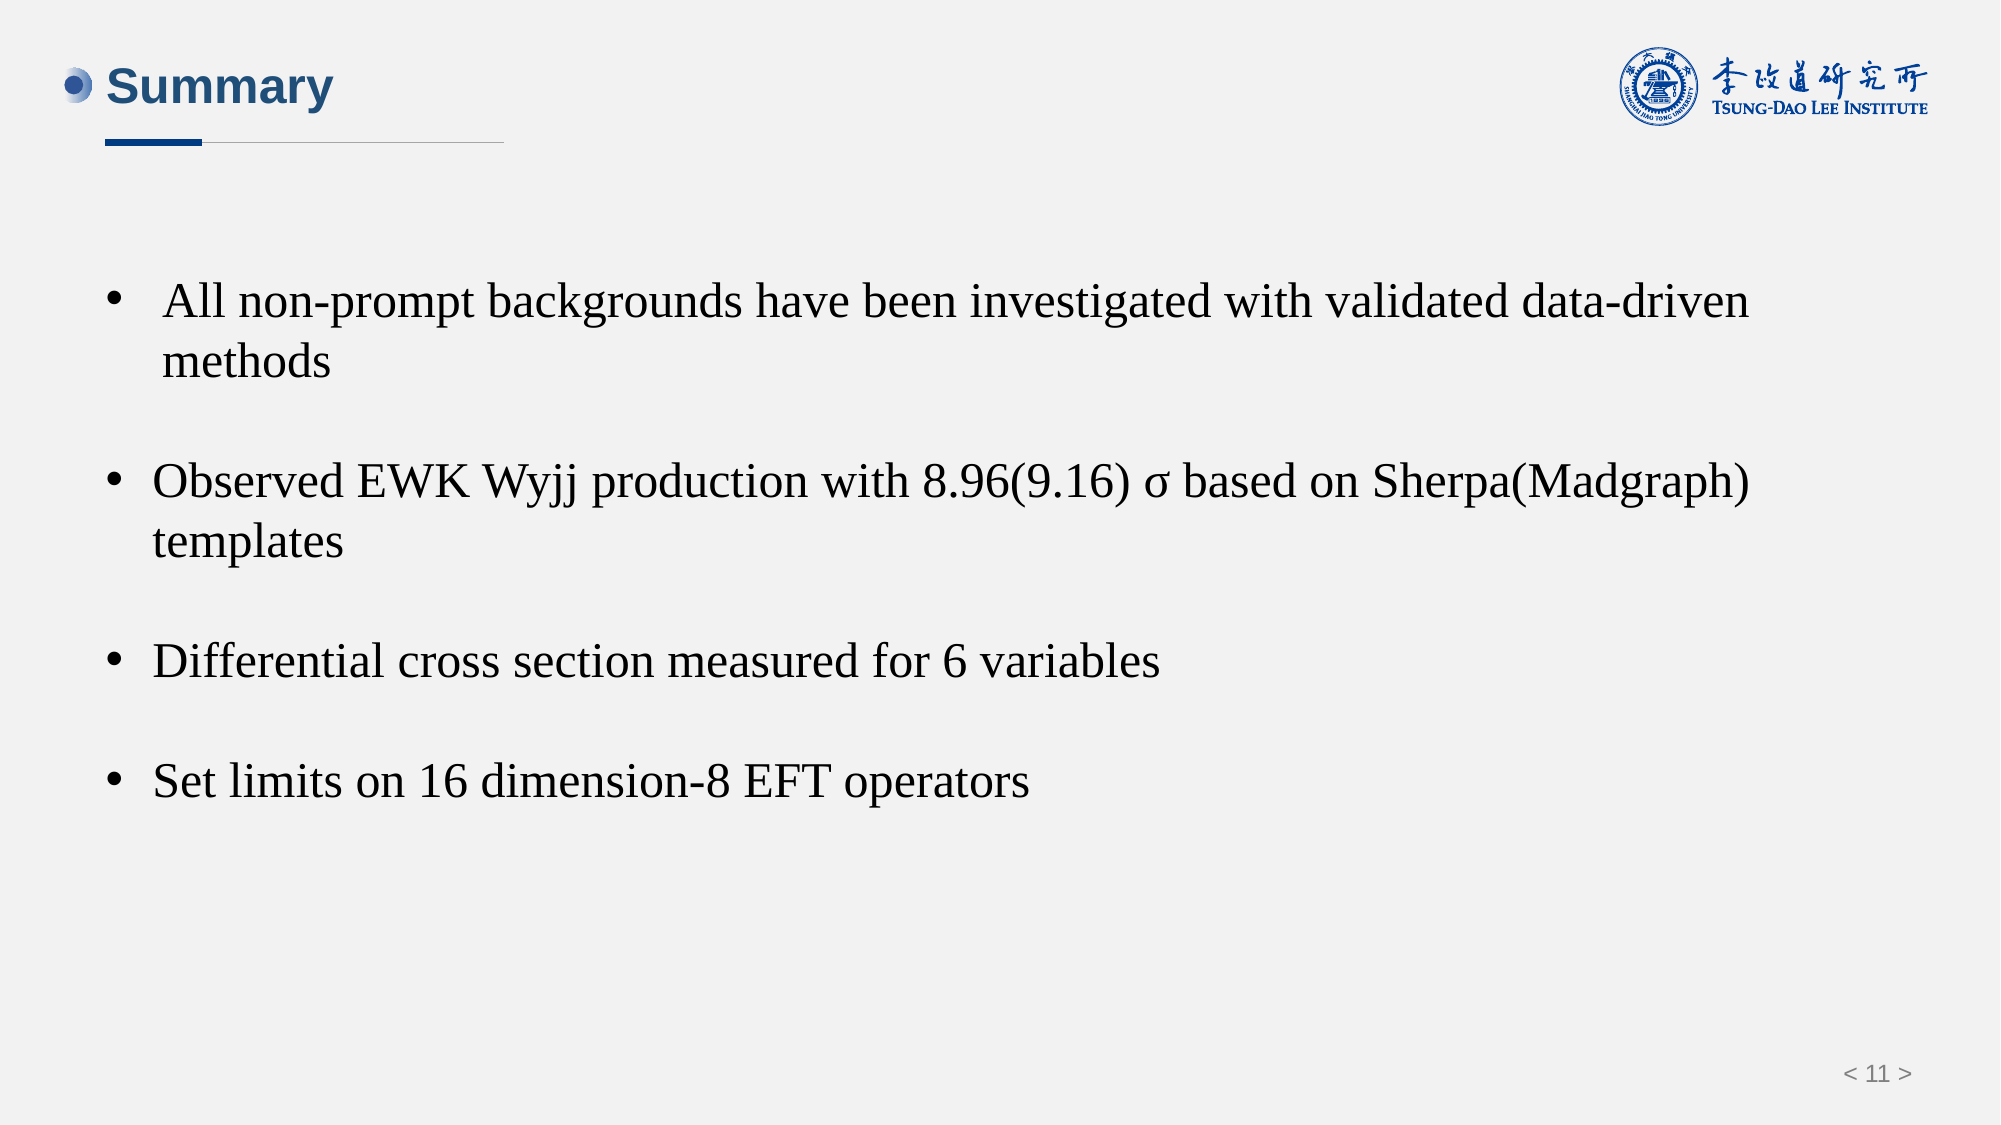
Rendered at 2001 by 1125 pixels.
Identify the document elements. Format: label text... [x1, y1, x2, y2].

text_box All non-prompt backgrounds have been investigated with validated data-driven methods Observed EWK Wyjj production with 8.96(9.16) σ based on Sherpa(Madgraph) templates Differential cross section measured for 6 variables Set limits on 16 dimension-8 EFT operators [90, 260, 1791, 816]
list Summary [91, 52, 778, 125]
